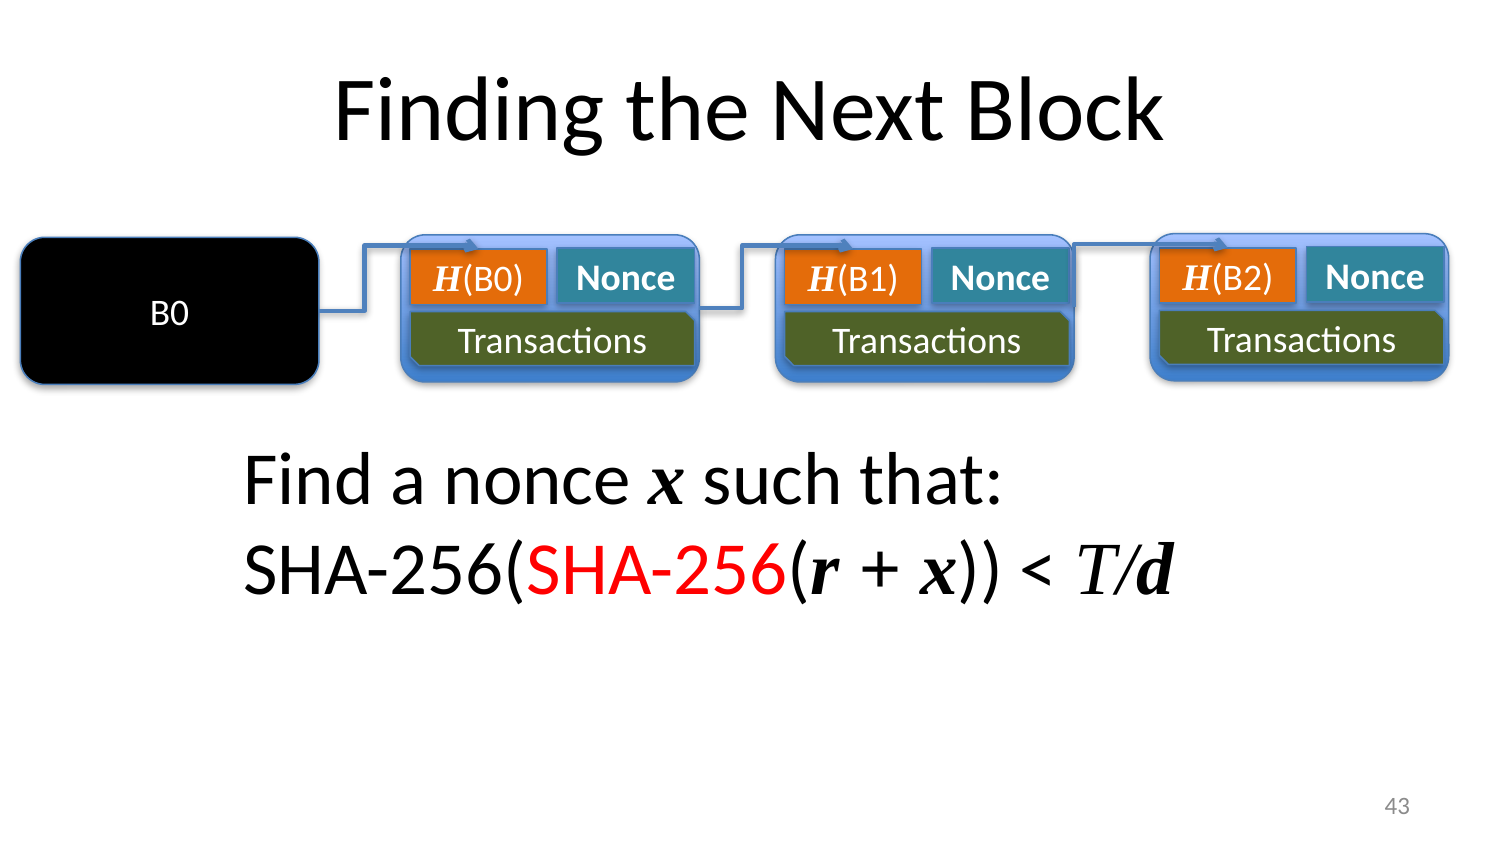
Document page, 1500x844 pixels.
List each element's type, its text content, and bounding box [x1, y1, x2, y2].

text_box [1156, 232, 1450, 365]
text_box H(B1) [855, 248, 922, 305]
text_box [699, 248, 854, 309]
text_box [1149, 315, 1447, 382]
text_box H(B0) [481, 248, 548, 305]
text_box [400, 319, 695, 383]
text_box [406, 234, 698, 250]
text_box B0 [19, 236, 320, 386]
text_box Nonce [1306, 246, 1445, 303]
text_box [1073, 247, 1229, 308]
text_box Transactions [783, 310, 1071, 367]
text_box Transactions [1158, 309, 1445, 366]
text_box H(B2) [1231, 247, 1297, 304]
title Finding the Next Block [75, 33, 1425, 175]
text_box [781, 234, 1070, 251]
text_box Transactions [409, 310, 696, 367]
text_box Nonce [931, 247, 1068, 304]
text_box Find a nonce x such that: SHA-256(SHA-256(r + x)) < T/d [228, 421, 1190, 617]
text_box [318, 248, 479, 312]
text_box [1070, 315, 1075, 325]
text_box [774, 318, 1071, 383]
slide_number 42 [1074, 782, 1425, 827]
text_box Nonce [556, 247, 695, 304]
